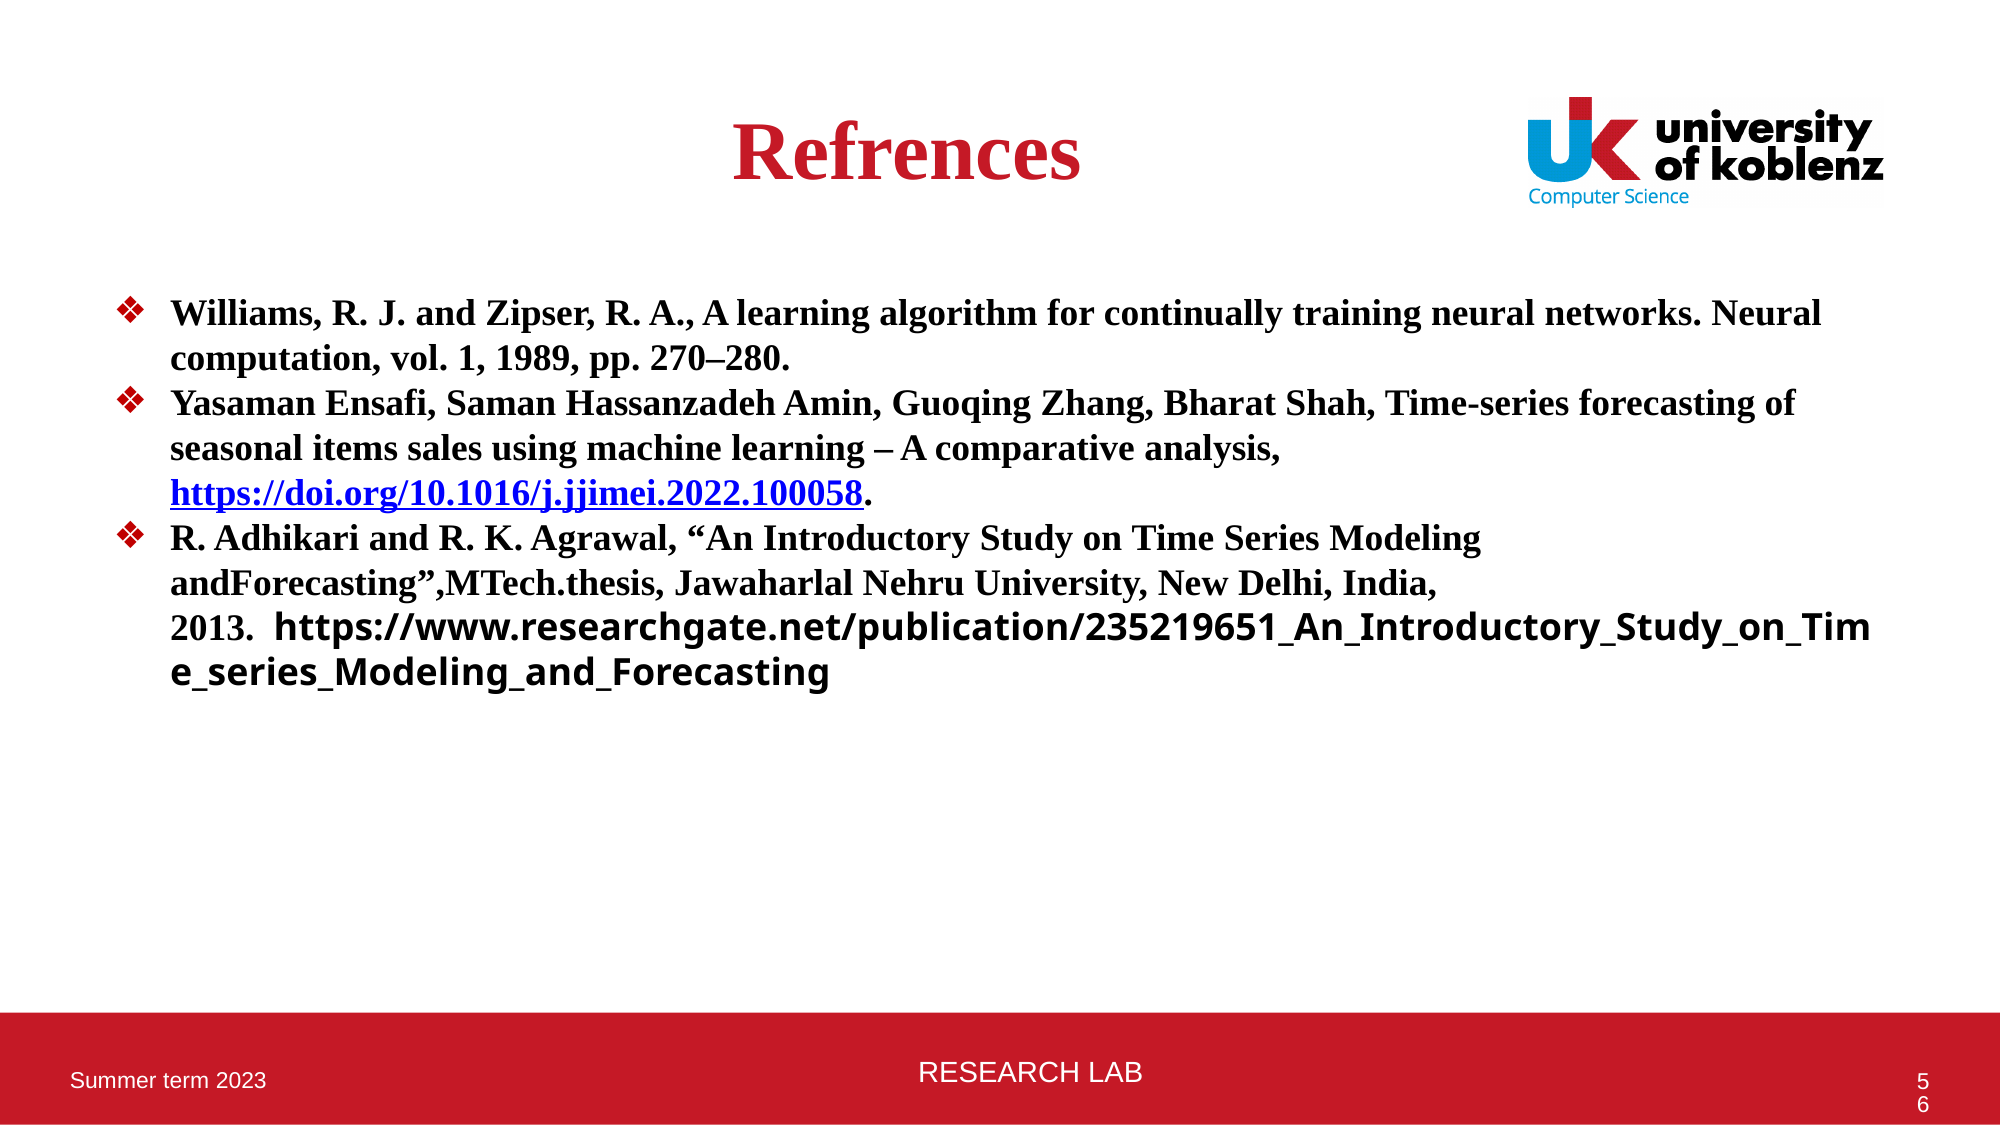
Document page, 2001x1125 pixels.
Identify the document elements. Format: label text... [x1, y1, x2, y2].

list Williams, R. J. and Zipser, R. A., A learning algorithm for continually training neural networks. Neural computation, vol. 1, 1989, pp. 270–280. Yasaman Ensafi, Saman Hassanzadeh Amin, Guoqing Zhang, Bharat Shah, Time-series forecasting of seasonal items sales using machine learning – A comparative analysis, https://doi.org/10.1016/j.jjimei.2022.100058. R. Adhikari and R. K. Agrawal, “An Introductory Study on Time Series Modeling andForecasting”,MTech.thesis, Jawaharlal Nehru University, New Delhi, India, 2013. https://www.researchgate.net/publication/235219651_An_Introductory_Study_on_Time_series_Modeling_and_Forecasting [105, 280, 1896, 963]
picture [1616, 97, 1884, 208]
text_box RESEARCH LAB [310, 1046, 1751, 1124]
title Refrences [199, 56, 1616, 236]
slide_number 56 [1908, 1058, 1940, 1100]
text_box Summer term 2023 [62, 1058, 514, 1102]
